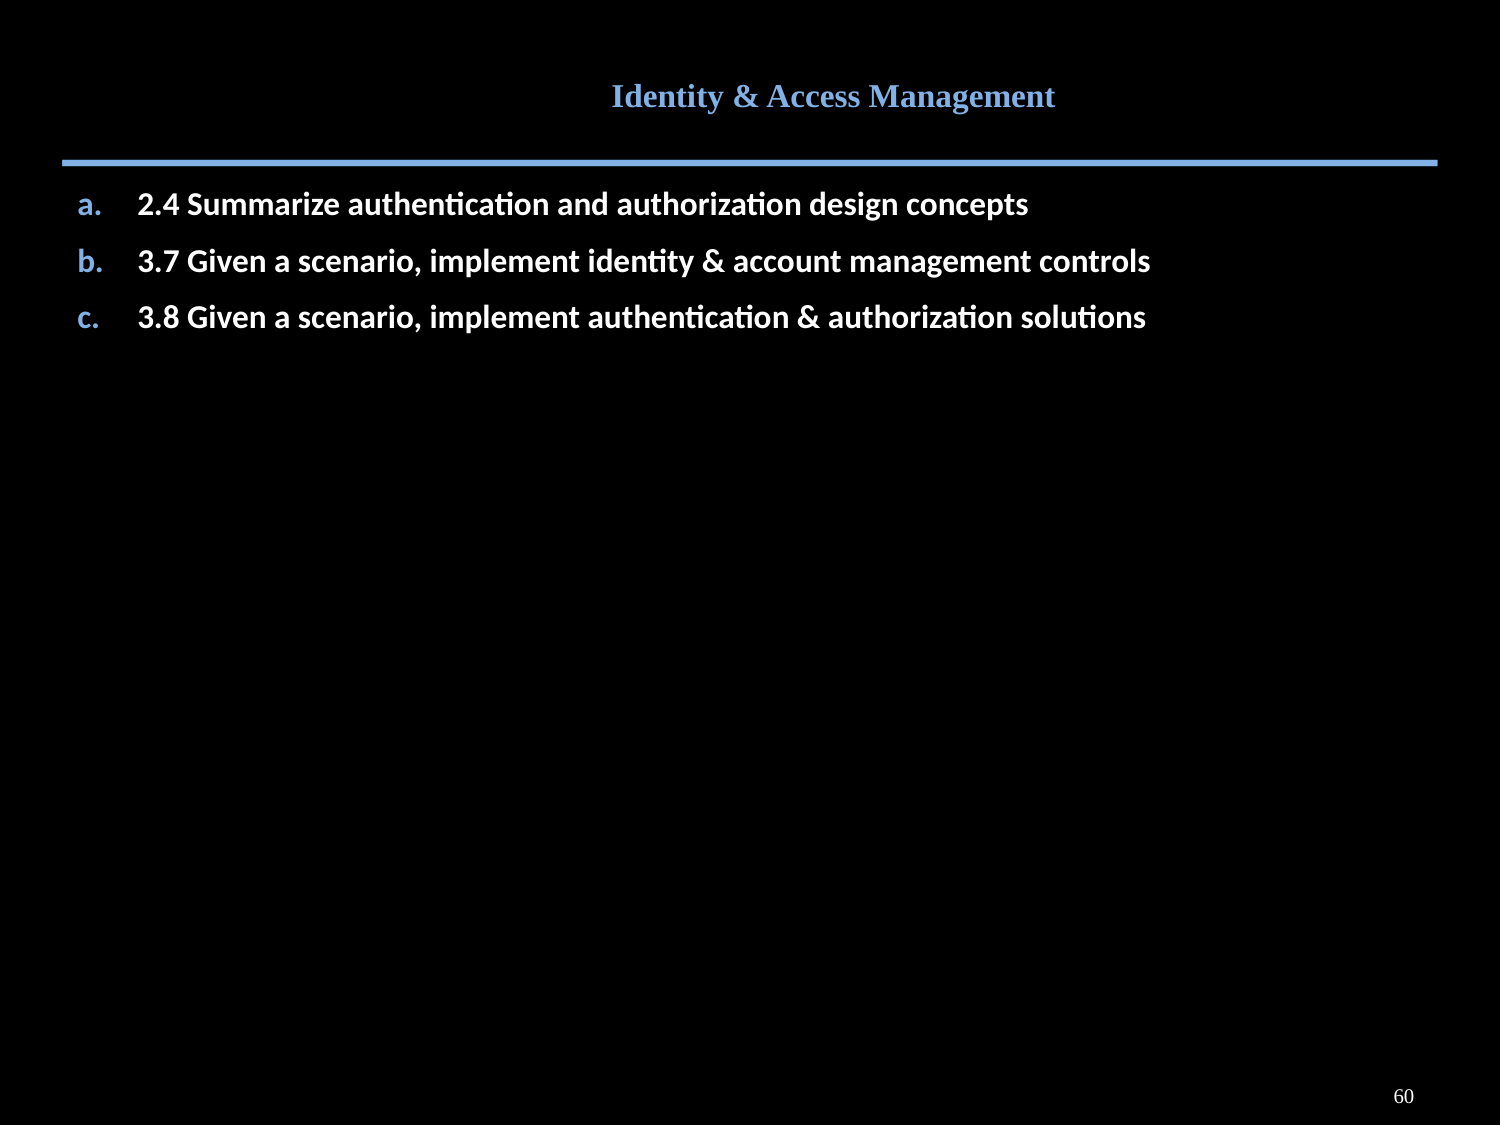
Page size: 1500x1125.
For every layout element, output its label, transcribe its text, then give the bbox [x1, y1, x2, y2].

slide_number 60 [1310, 1070, 1499, 1121]
title Identity & Access Management [227, 12, 1440, 175]
list 2.4 Summarize authentication and authorization design concepts 3.7 Given a scenario, implement identity & account management controls 3.8 Given a scenario, implement authentication & authorization solutions [62, 174, 1438, 1050]
